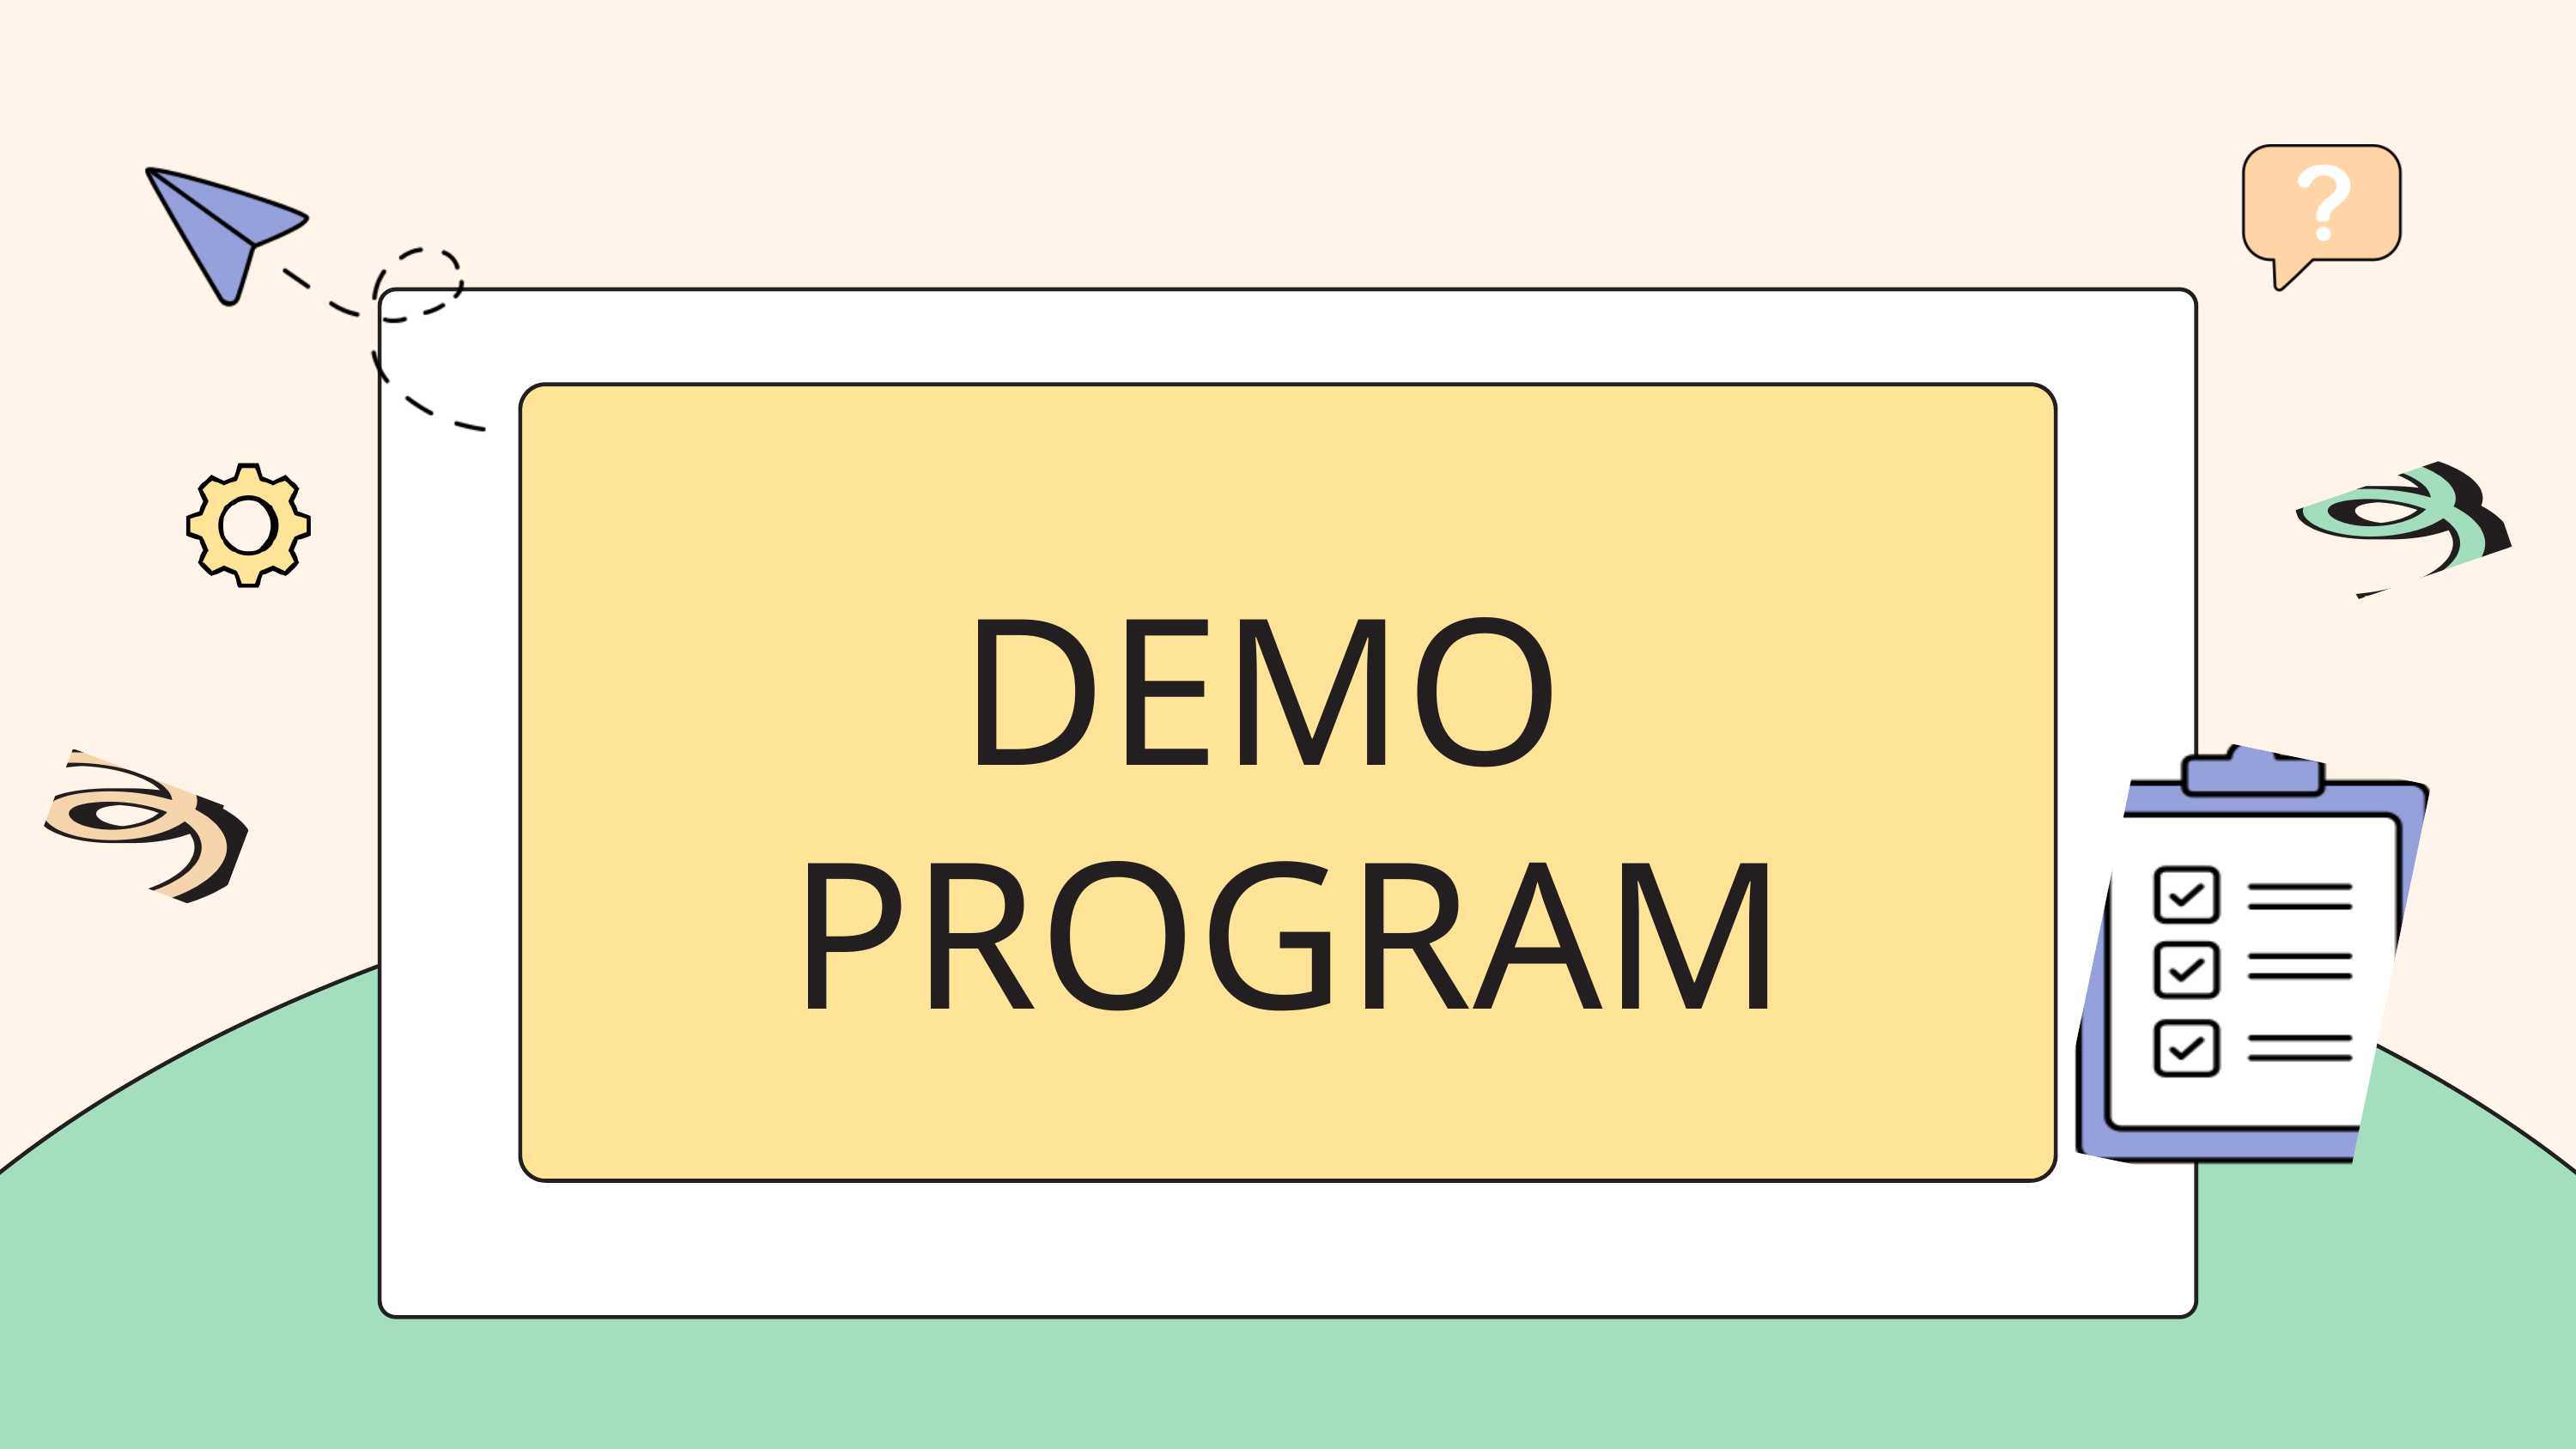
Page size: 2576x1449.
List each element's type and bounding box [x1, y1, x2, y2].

text_box [0, 813, 2576, 1449]
text_box [2233, 144, 2404, 300]
text_box [49, 749, 237, 810]
text_box [379, 269, 2197, 1318]
text_box [175, 447, 322, 609]
text_box [2200, 737, 2432, 810]
text_box [2295, 447, 2512, 609]
text_box [519, 357, 2057, 1181]
text_box [144, 144, 498, 444]
